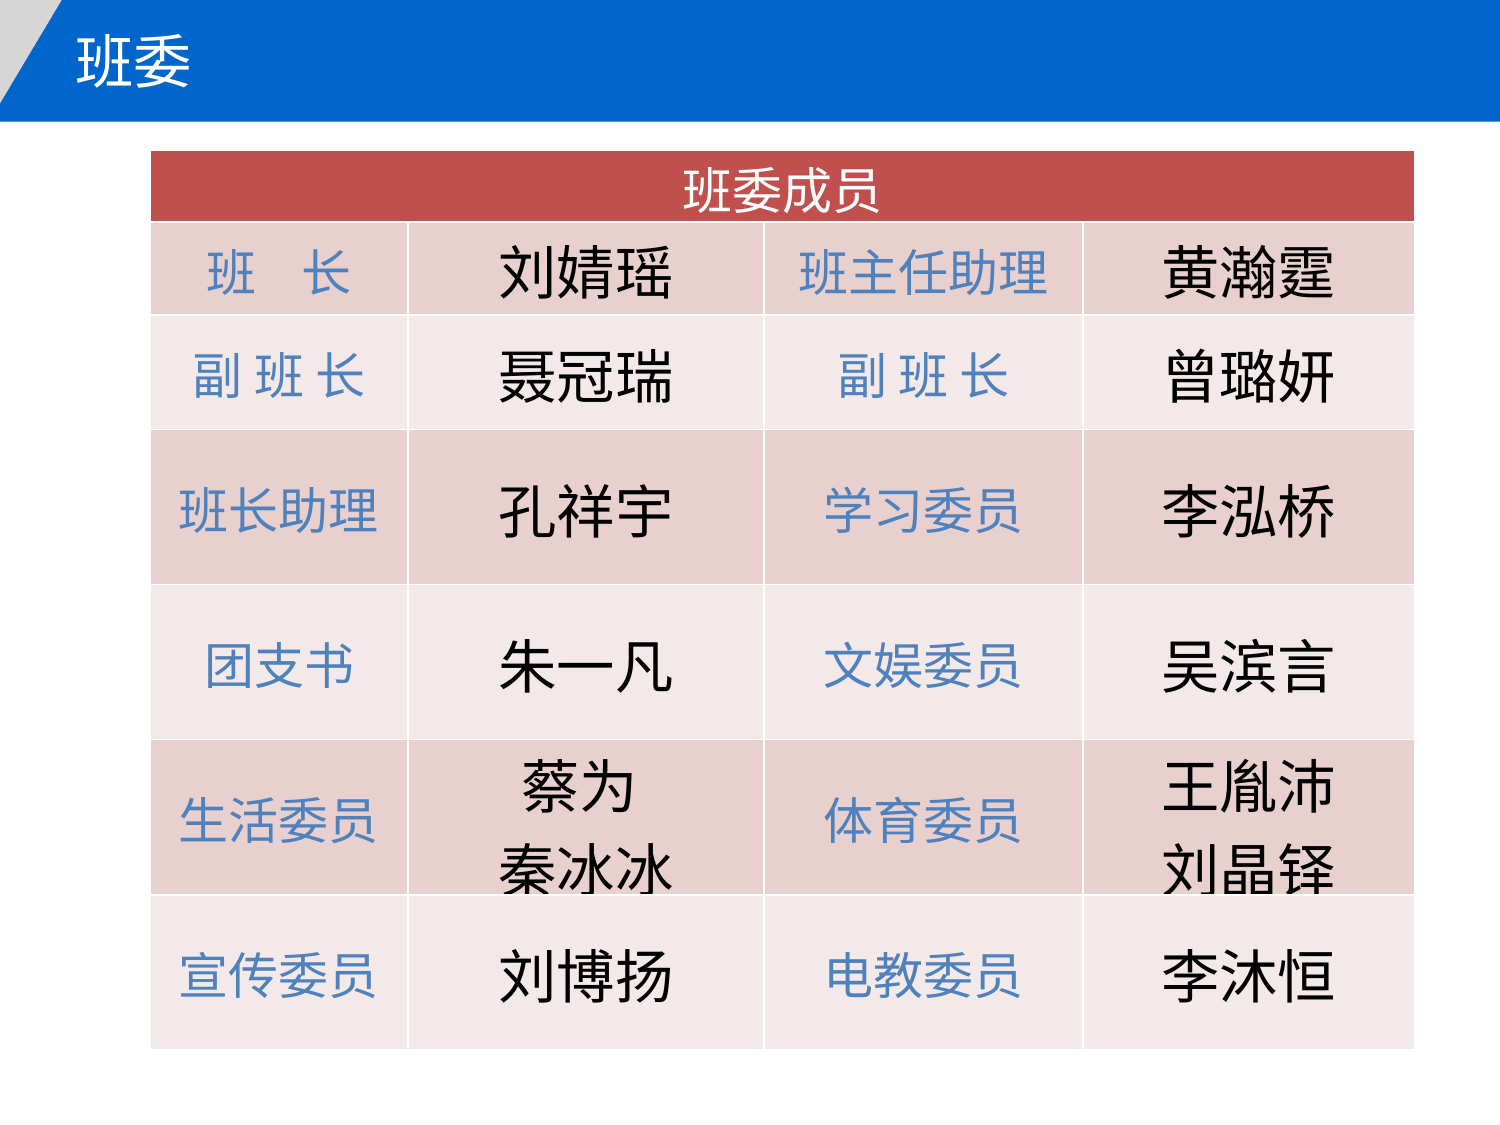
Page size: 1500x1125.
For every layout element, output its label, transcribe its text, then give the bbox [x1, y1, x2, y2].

table_cell 曾璐妍 [1084, 316, 1414, 429]
table_cell 刘博扬 [409, 896, 763, 1049]
table_cell 学习委员 [765, 430, 1082, 584]
table_cell 电教委员 [765, 896, 1082, 1049]
table_cell 黄瀚霆 [1084, 223, 1414, 314]
table_cell 吴滨言 [1084, 585, 1414, 739]
table_cell 李泓桥 [1084, 430, 1414, 584]
table_cell 班 长 [151, 223, 407, 314]
table_cell 王胤沛 刘晶铎 [1084, 740, 1414, 894]
table_cell 文娱委员 [765, 585, 1082, 739]
table_cell 聂冠瑞 [409, 316, 763, 429]
table_cell 孔祥宇 [409, 430, 763, 584]
table_cell 生活委员 [151, 740, 407, 894]
table_cell 班长助理 [151, 430, 407, 584]
table_cell 李沐恒 [1084, 896, 1414, 1049]
table_cell 朱一凡 [409, 585, 763, 739]
table_cell 刘婧瑶 [409, 223, 763, 314]
table_cell 宣传委员 [151, 896, 407, 1049]
table_cell 副 班 长 [765, 316, 1082, 429]
text_box 班委 [61, 17, 607, 103]
text_box [0, 0, 62, 104]
table_cell 体育委员 [765, 740, 1082, 894]
table_cell 团支书 [151, 585, 407, 739]
table_cell 副 班 长 [151, 316, 407, 429]
table_cell 班主任助理 [765, 223, 1082, 314]
table_cell 蔡为 秦冰冰 [409, 740, 763, 894]
text_box [0, 0, 1500, 122]
table_header 班委成员 [151, 151, 1414, 221]
